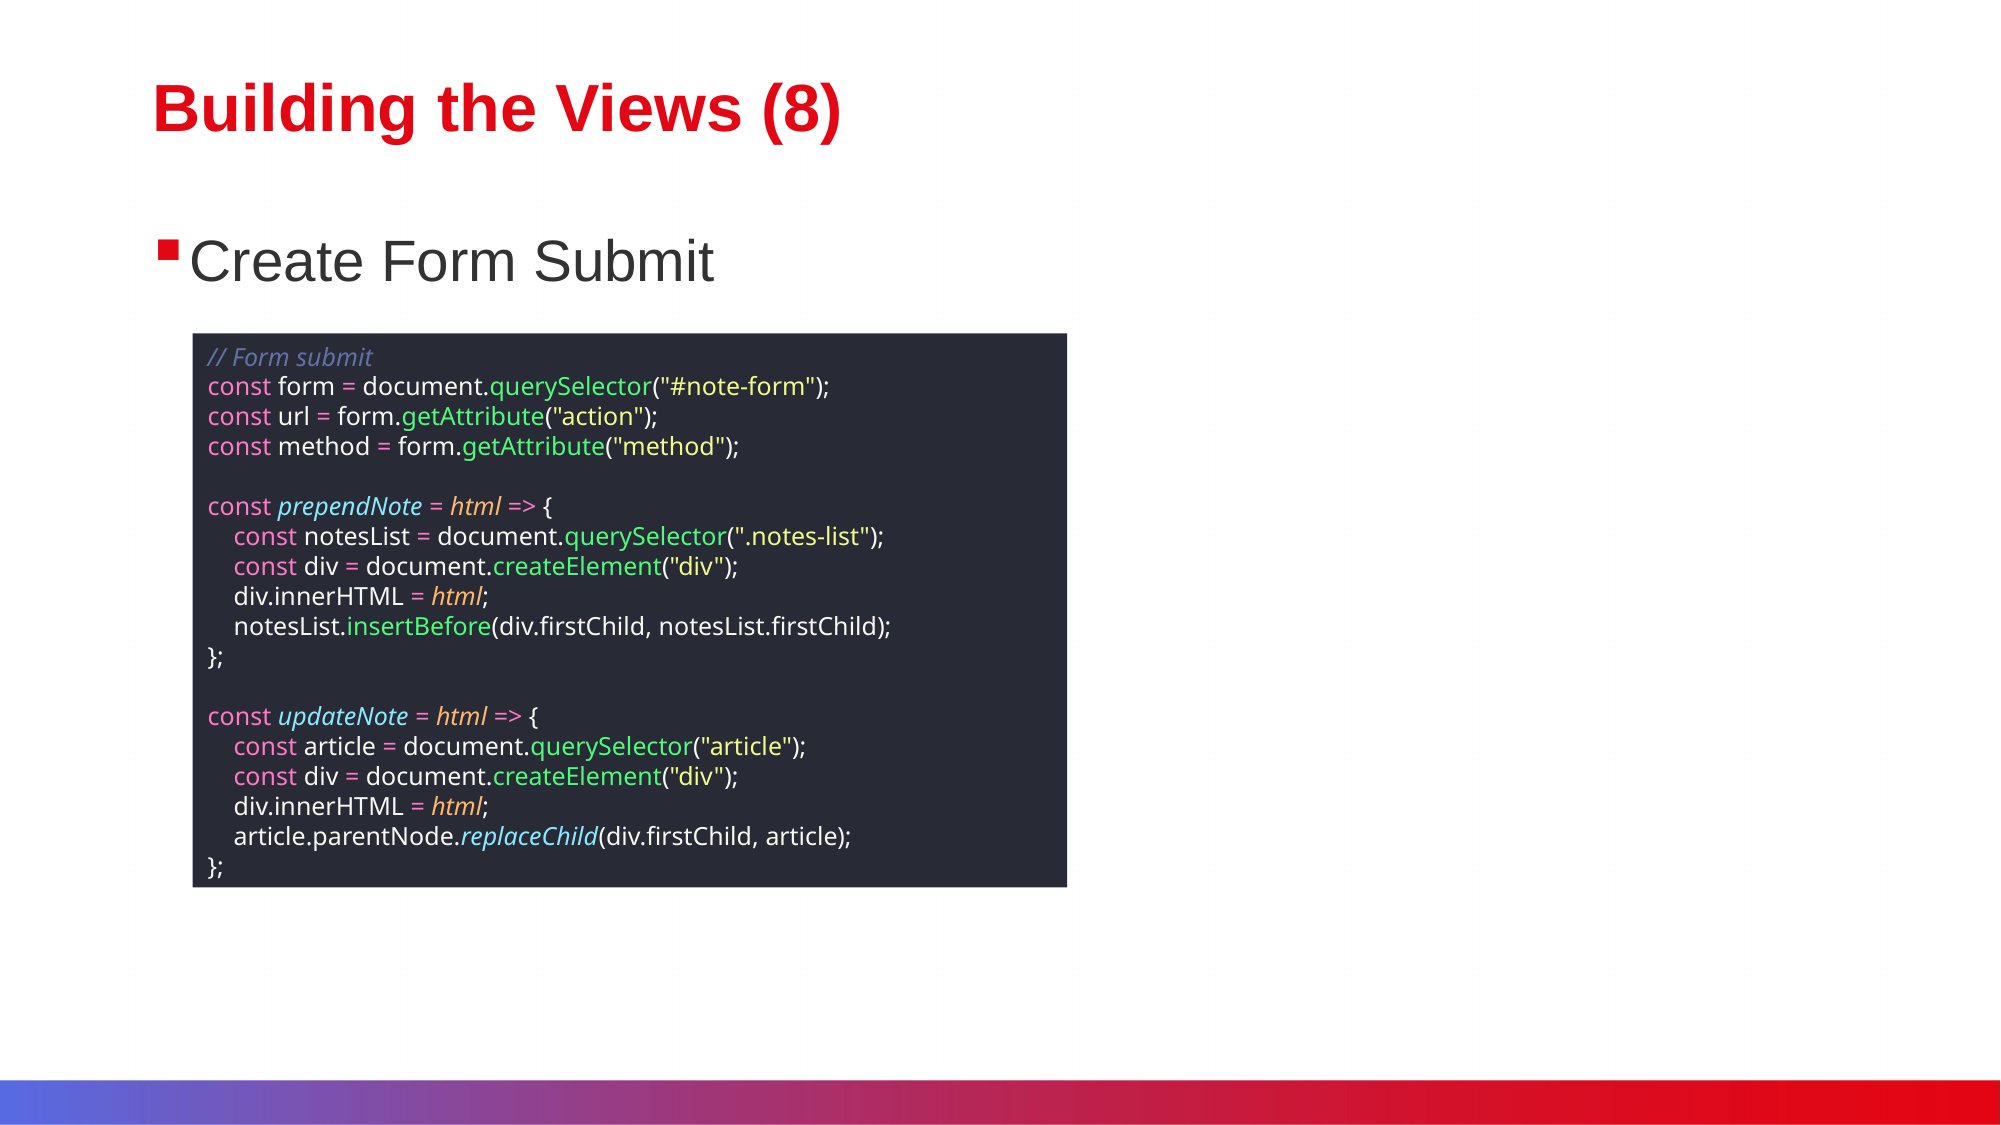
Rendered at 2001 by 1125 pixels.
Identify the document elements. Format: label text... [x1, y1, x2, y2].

list Create Form Submit [137, 223, 1863, 992]
picture [0, 0, 2001, 1125]
title Building the Views (8) [137, 66, 1863, 155]
text_box // Form submit const form = document.querySelector("#note-form"); const url = form.getAttribute("action"); const method = form.getAttribute("method"); const prependNote = html => { const notesList = document.querySelector(".notes-list"); const div = document.createElement("div"); div.innerHTML = html; notesList.insertBefore(div.firstChild, notesList.firstChild); }; const updateNote = html => { const article = document.querySelector("article"); const div = document.createElement("div"); div.innerHTML = html; article.parentNode.replaceChild(div.firstChild, article); }; [192, 333, 1068, 888]
